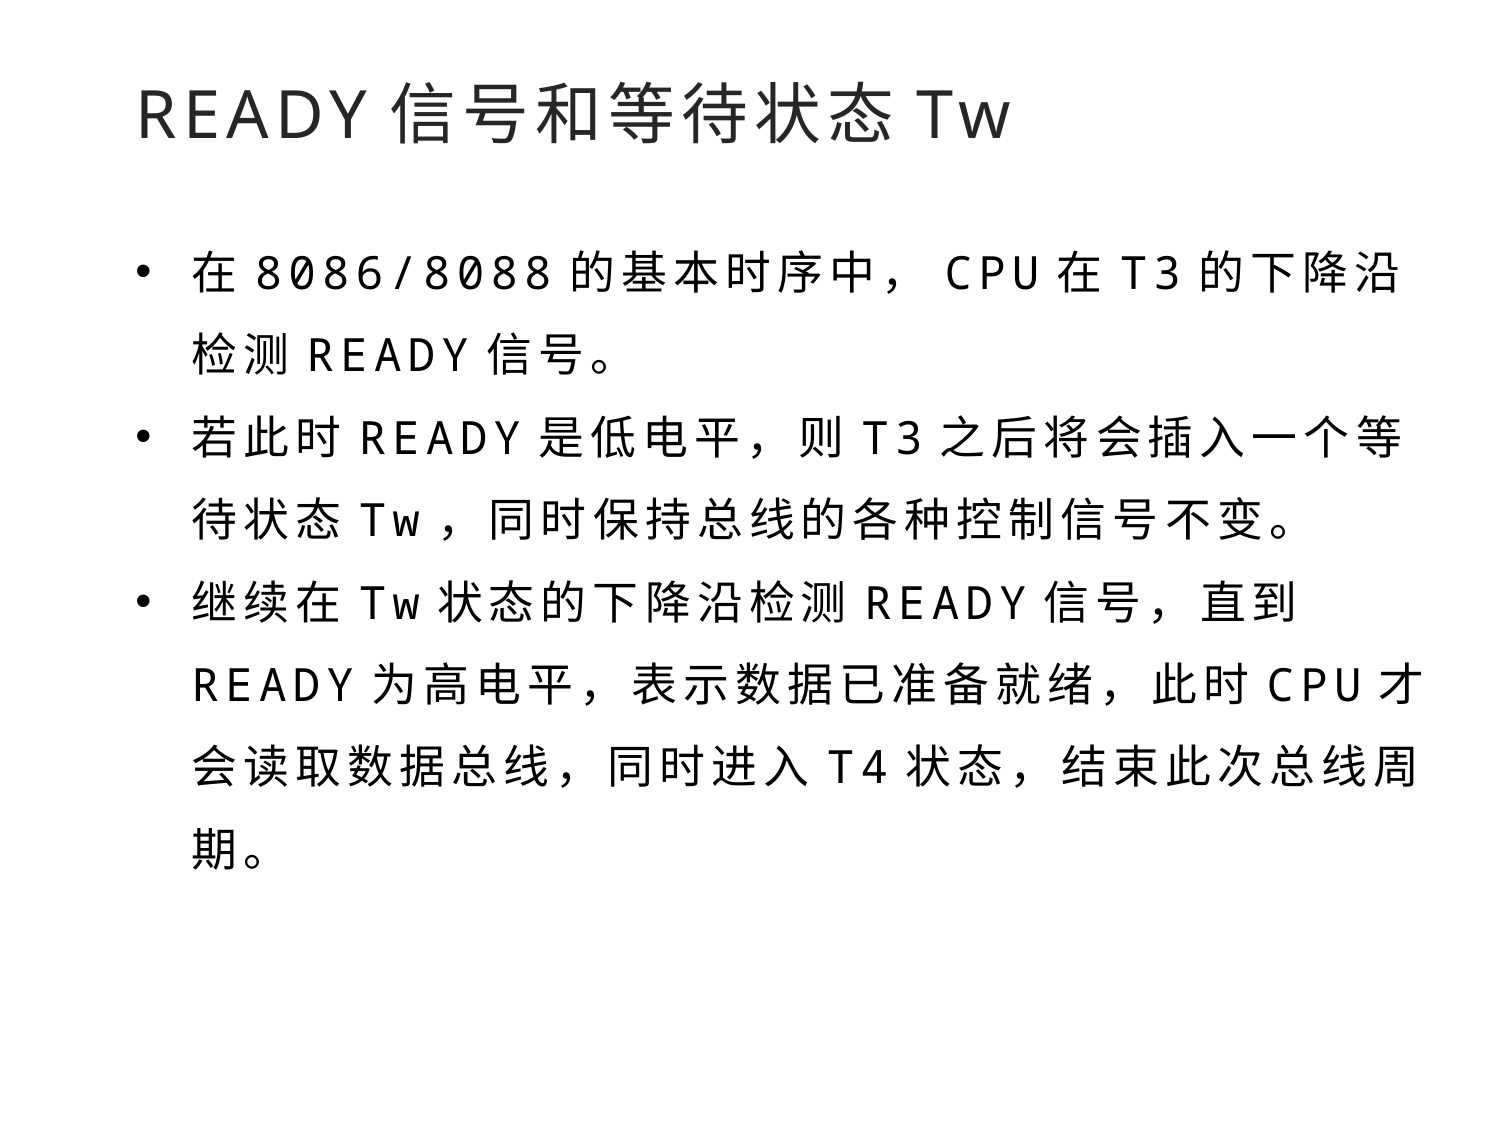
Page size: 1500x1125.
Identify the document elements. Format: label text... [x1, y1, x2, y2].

text_box READY信号和等待状态Tw [120, 64, 1409, 160]
text_box 在8086/8088的基本时序中，CPU在T3的下降沿检测READY信号。 若此时READY是低电平，则T3之后将会插入一个等待状态Tw，同时保持总线的各种控制信号不变。 继续在Tw状态的下降沿检测READY信号，直到READY为高电平，表示数据已准备就绪，此时CPU才会读取数据总线，同时进入T4状态，结束此次总线周期。 [120, 208, 1452, 883]
